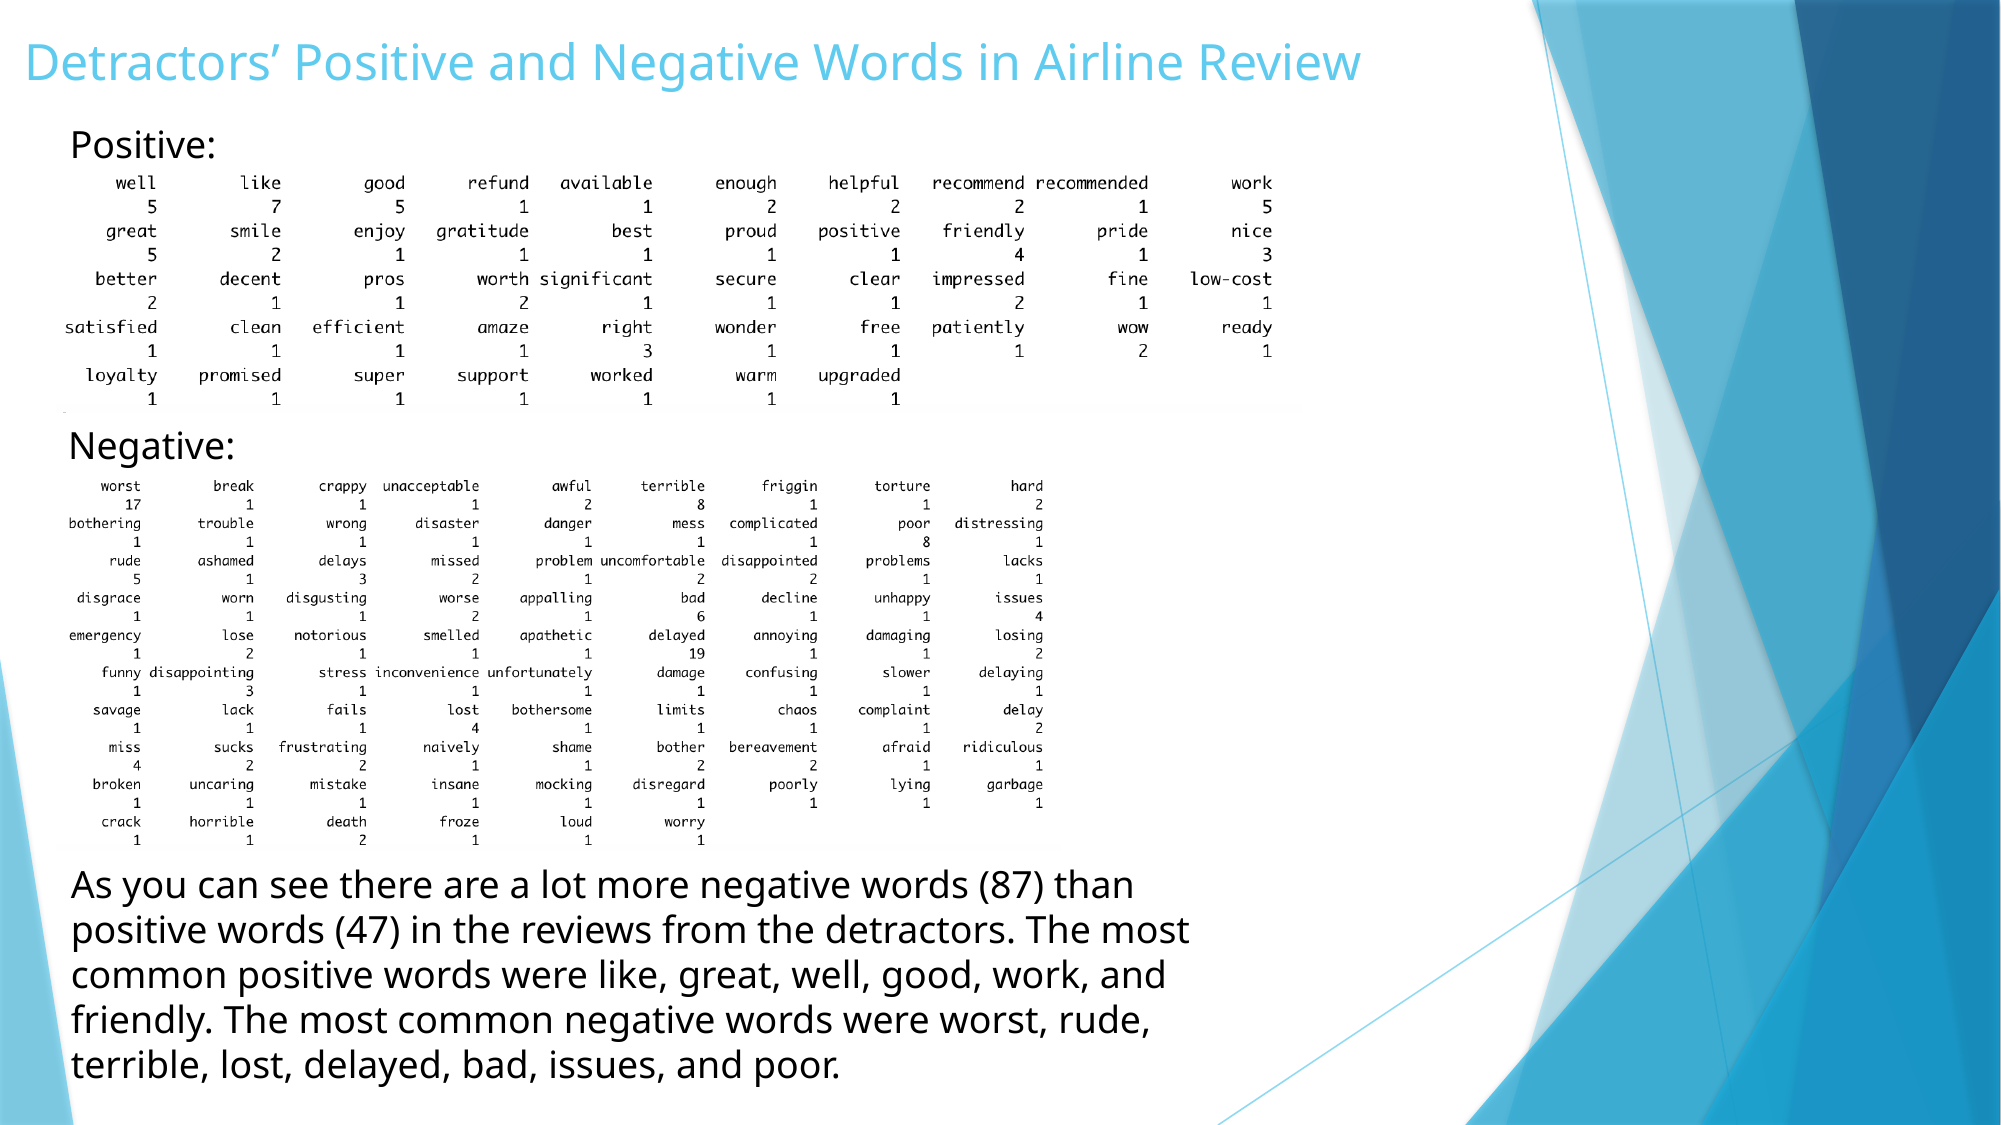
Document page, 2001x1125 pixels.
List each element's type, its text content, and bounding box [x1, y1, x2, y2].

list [55, 171, 1303, 413]
text_box Positive: [55, 113, 585, 171]
title Detractors’ Positive and Negative Words in Airline Review [9, 22, 1503, 224]
text_box Negative: [53, 420, 250, 475]
picture [55, 477, 1061, 852]
text_box As you can see there are a lot more negative words (87) than positive words (47) in the reviews from the detractors. The most common positive words were like, great, well, good, work, and friendly. The most common negative words were worst, rude, terrible, lost, delayed, bad, issues, and poor. [56, 853, 1247, 1094]
